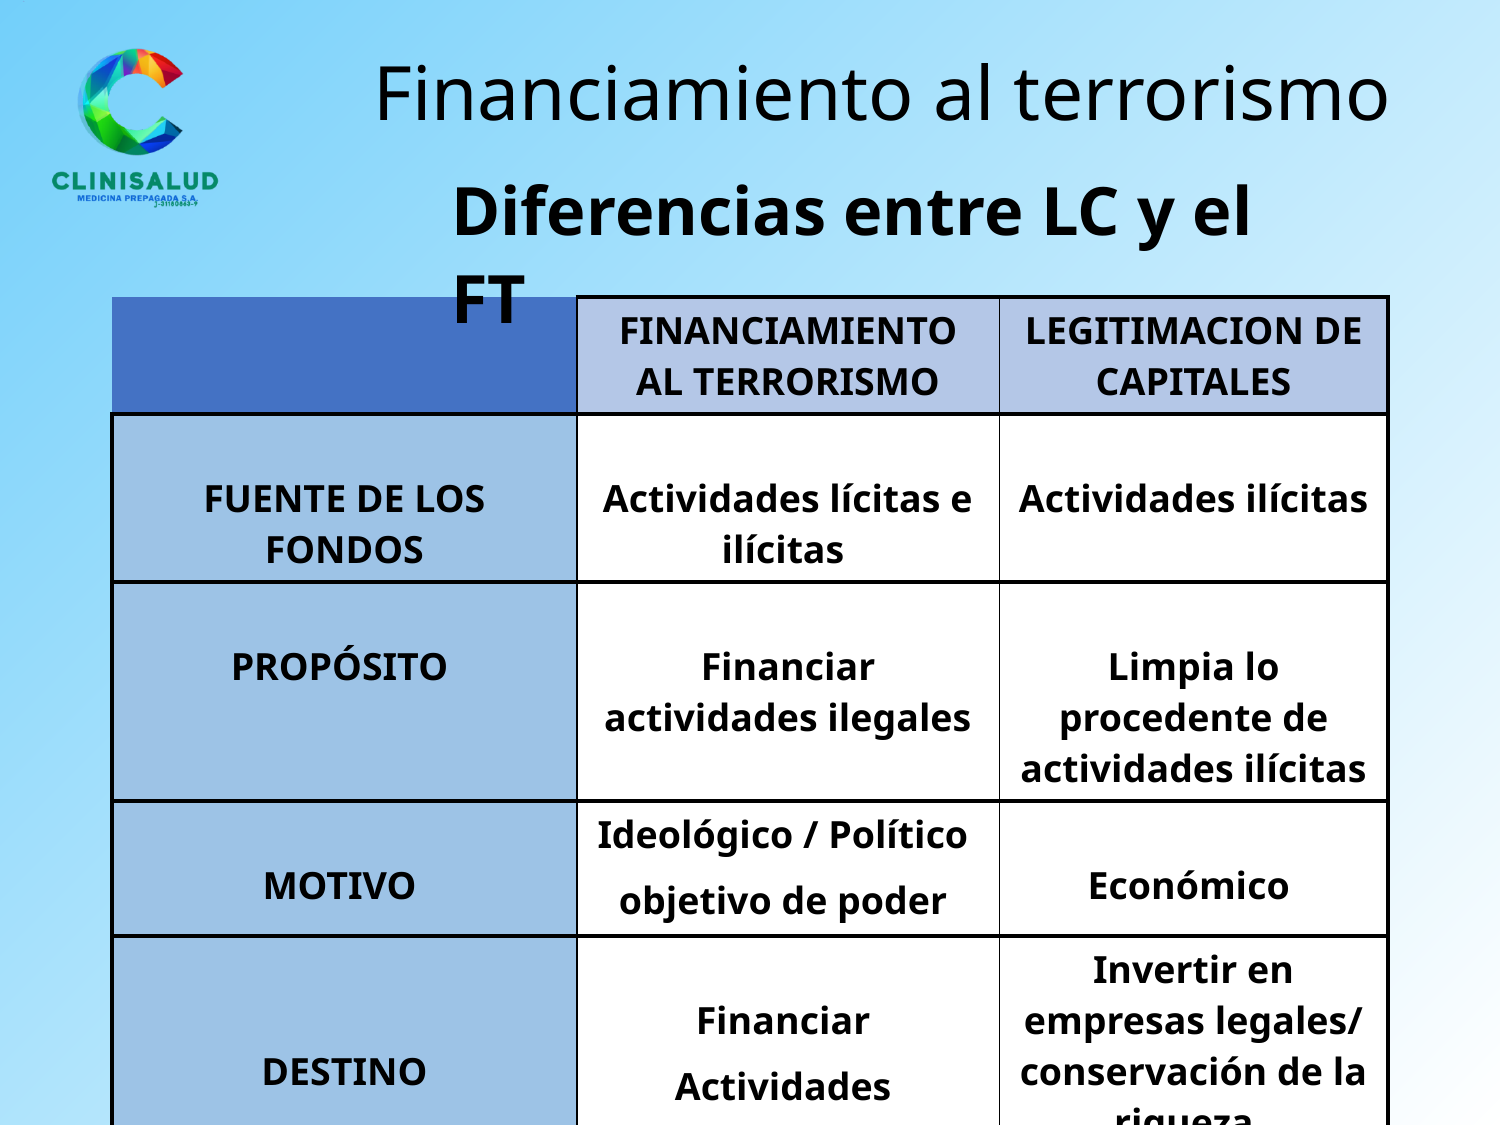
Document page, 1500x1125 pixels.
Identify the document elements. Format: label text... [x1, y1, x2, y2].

table_cell PROPÓSITO [114, 584, 576, 799]
picture [0, 0, 266, 270]
table_header FINANCIAMIENTO AL TERRORISMO [578, 345, 999, 412]
table_cell Invertir en empresas legales/ conservación de la riqueza [1000, 938, 1386, 1125]
table_cell Financiar [578, 938, 999, 1053]
table_cell Limpia lo procedente de actividades ilícitas [1000, 584, 1386, 799]
table_cell Actividades [578, 1053, 999, 1119]
table_cell Actividades lícitas e ilícitas [578, 416, 999, 580]
table_cell objetivo de poder [578, 867, 999, 934]
table_cell Ideológico / Político [578, 803, 999, 867]
table_cell Financiar actividades ilegales [578, 584, 999, 799]
table_header [112, 297, 576, 412]
table_cell Actividades ilícitas [1000, 416, 1386, 580]
text_box Diferencias entre LC y el FT [436, 153, 1329, 345]
table_cell MOTIVO [114, 803, 576, 934]
table_cell Económico [1000, 803, 1386, 934]
table_cell DESTINO [114, 938, 576, 1125]
table_cell [578, 1119, 999, 1125]
text_box Financiamiento al terrorismo [358, 37, 1407, 143]
table_header LEGITIMACION DE CAPITALES [1000, 299, 1386, 412]
table_cell FUENTE DE LOS FONDOS [114, 416, 576, 580]
